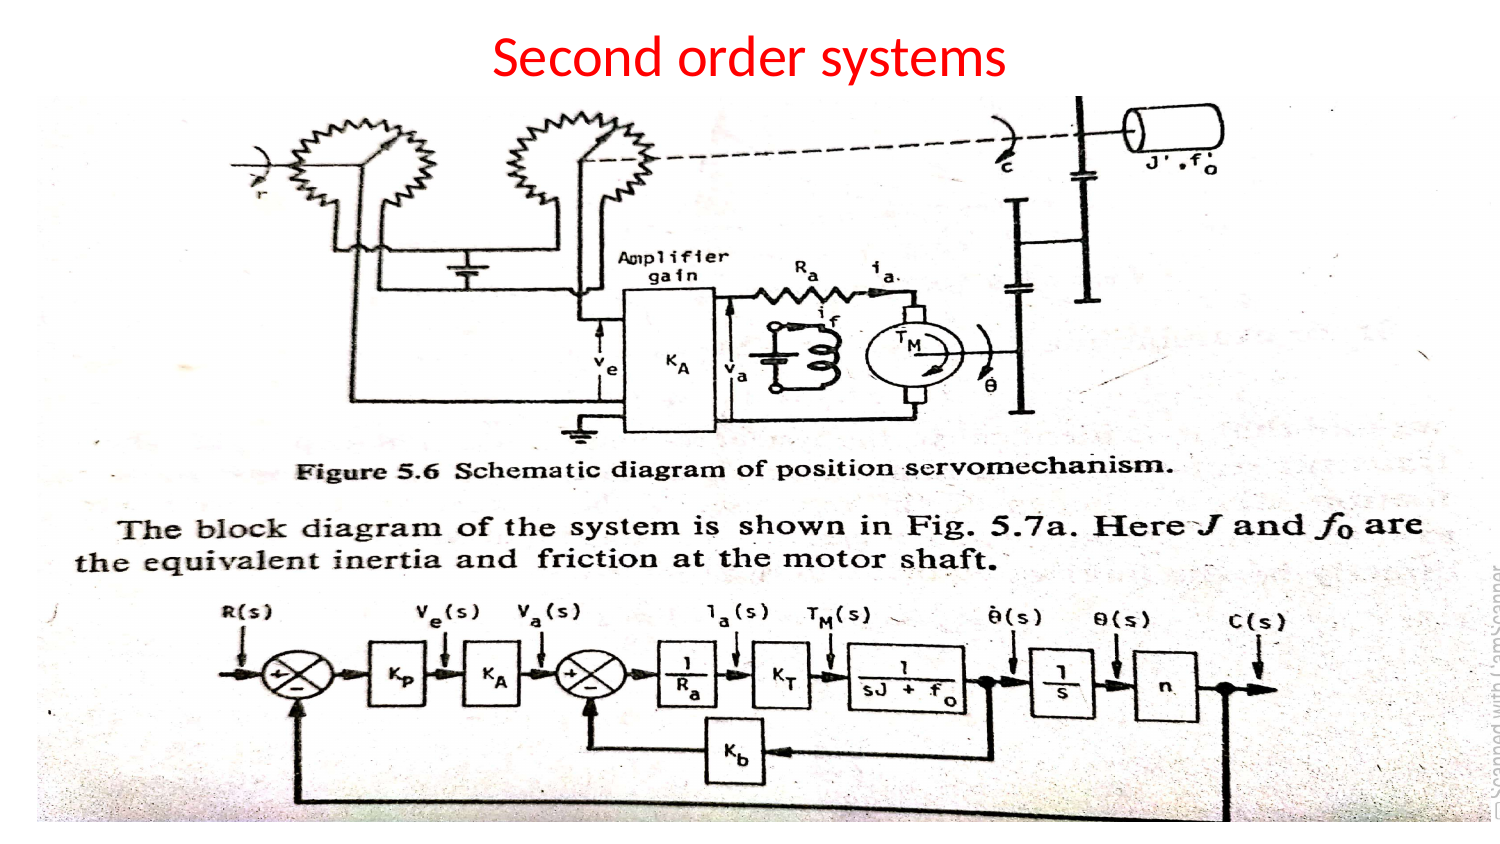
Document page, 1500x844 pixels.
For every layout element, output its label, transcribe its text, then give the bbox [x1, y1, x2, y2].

title Second order systems [75, 33, 1425, 72]
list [37, 96, 1500, 823]
